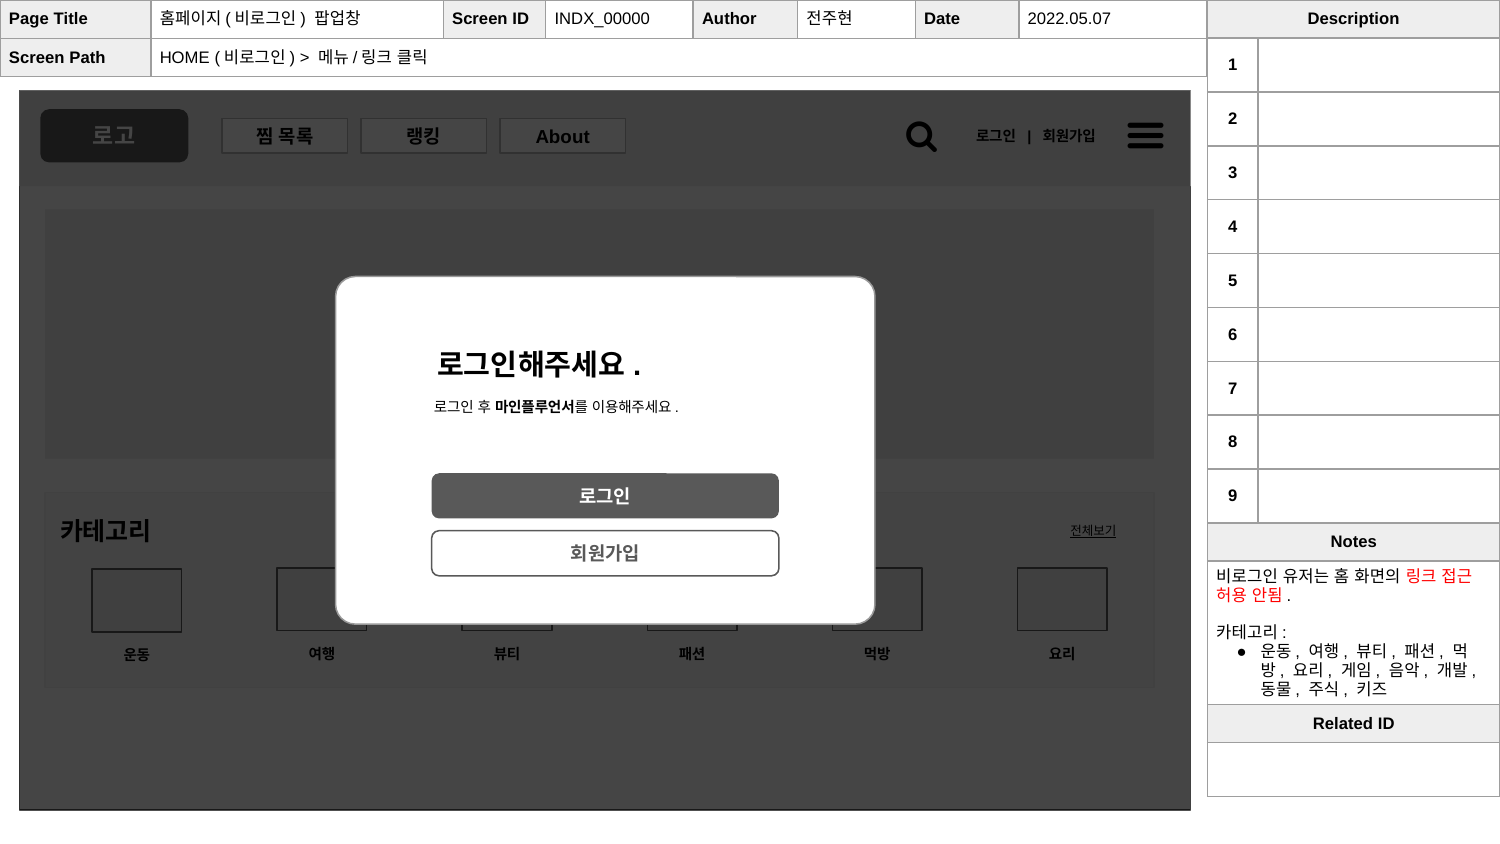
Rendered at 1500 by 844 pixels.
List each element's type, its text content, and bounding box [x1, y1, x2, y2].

table_cell [1259, 362, 1499, 414]
table_header INDX_00000 [546, 1, 692, 38]
table_cell 7 [1208, 362, 1257, 414]
table_cell 1 [1208, 39, 1257, 91]
table_cell [1259, 470, 1499, 522]
text_box [19, 90, 1191, 811]
table_cell 3 [1208, 147, 1257, 199]
table_cell HOME (비로그인) > 메뉴/링크 클릭 [152, 39, 1206, 76]
table_cell [1208, 743, 1499, 796]
table_cell 9 [1208, 470, 1257, 522]
table_cell Screen Path [1, 39, 150, 76]
table_header 홈페이지(비로그인) 팝업창 [152, 1, 443, 38]
table_cell [1259, 254, 1499, 307]
picture [1125, 115, 1166, 156]
table_cell 4 [1208, 200, 1257, 253]
table_header Screen ID [444, 1, 545, 38]
table_cell Notes [1208, 524, 1499, 560]
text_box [335, 276, 876, 625]
table_cell [1259, 147, 1499, 199]
table_cell Related ID [1208, 705, 1499, 742]
table_header 2022.05.07 [1020, 1, 1206, 38]
table_cell 6 [1208, 308, 1257, 361]
table_header Page Title [1, 1, 150, 38]
table_cell [1259, 200, 1499, 253]
table_cell [1259, 39, 1499, 91]
table_header Date [916, 1, 1018, 38]
table_cell [1259, 93, 1499, 145]
table_header 전주현 [798, 1, 915, 38]
table_cell 비로그인 유저는 홈 화면의 링크 접근 허용 안됨. 카테고리: 운동, 여행, 뷰티, 패션, 먹방, 요리, 게임, 음악, 개발, 동물, 주식, 키즈 [1208, 562, 1499, 704]
table_cell [1259, 308, 1499, 361]
table_cell 5 [1208, 254, 1257, 307]
table_header Author [694, 1, 797, 38]
picture [905, 119, 938, 152]
table_cell 8 [1208, 416, 1257, 468]
table_header Description [1208, 1, 1499, 37]
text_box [91, 567, 1108, 670]
table_cell [1259, 416, 1499, 468]
table_cell 2 [1208, 93, 1257, 145]
